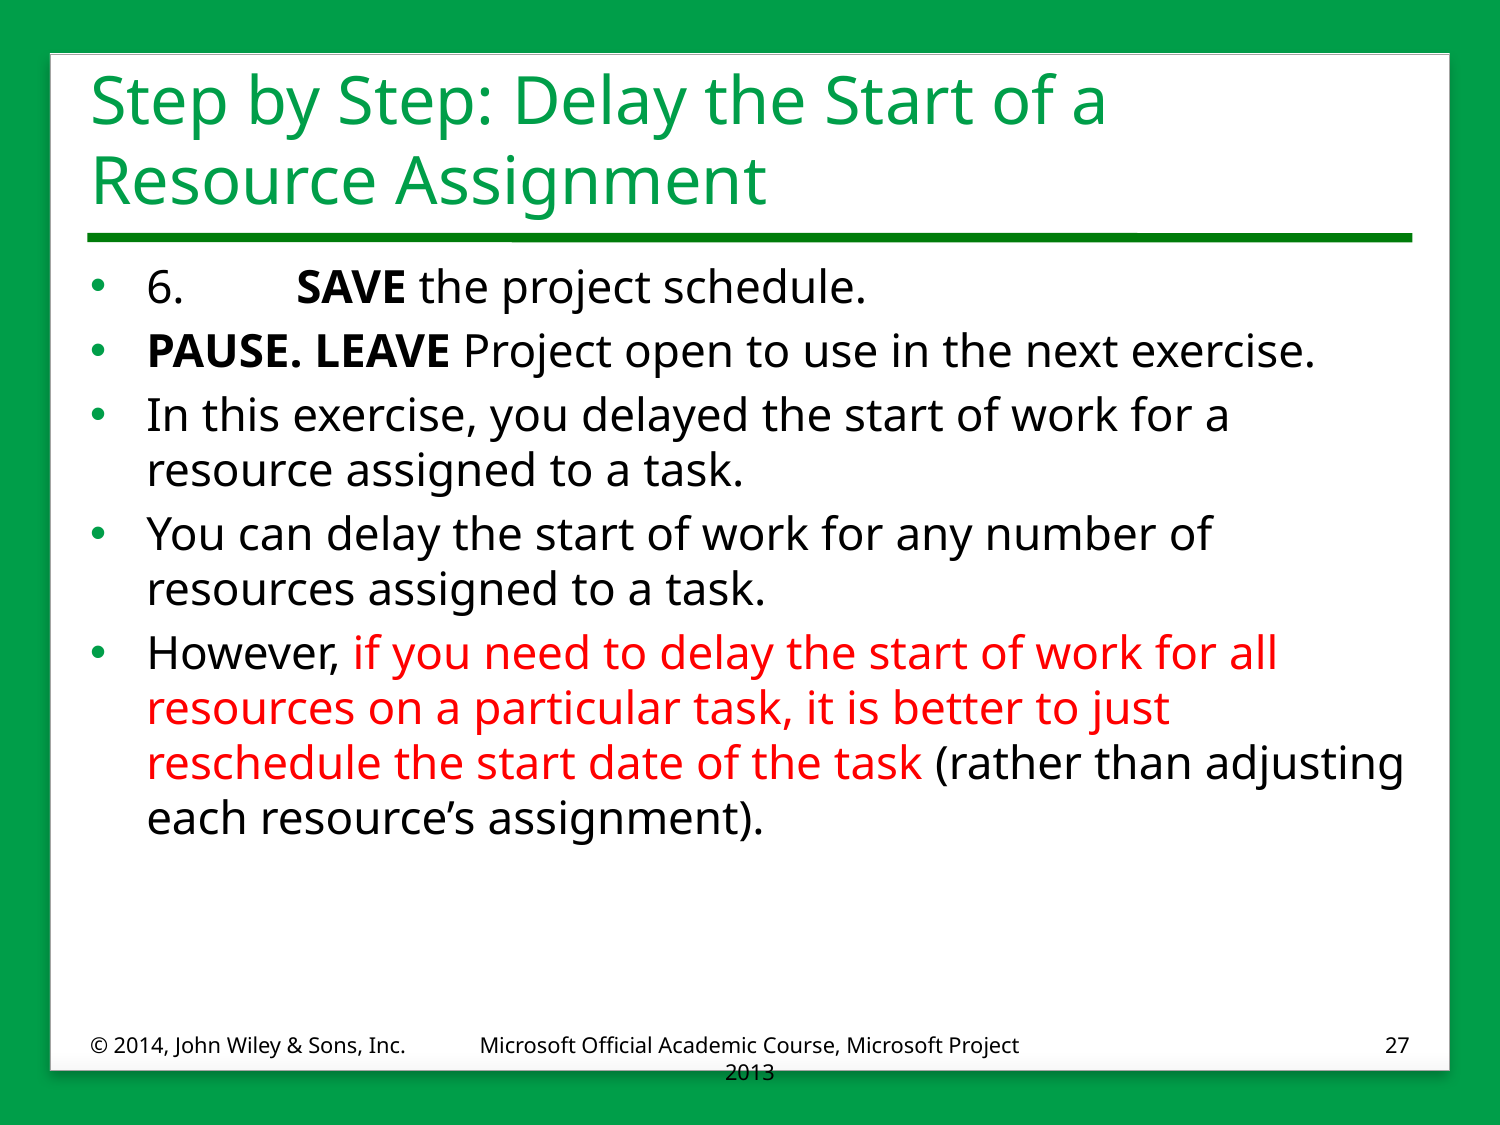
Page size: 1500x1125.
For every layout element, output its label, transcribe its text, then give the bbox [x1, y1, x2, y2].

slide_number 27 [1074, 1024, 1426, 1103]
footer Microsoft Official Academic Course, Microsoft Project 2013 [449, 1024, 1051, 1103]
list 6. SAVE the project schedule. PAUSE. LEAVE Project open to use in the next exercise. In this exercise, you delayed the start of work for a resource assigned to a task. You can delay the start of work for any number of resources assigned to a task. However, if you need to delay the start of work for all resources on a particular task, it is better to just reschedule the start date of the task (rather than adjusting each resource’s assignment). [75, 249, 1425, 1063]
slide_number © 2014, John Wiley & Sons, Inc. [74, 1024, 426, 1103]
title Step by Step: Delay the Start of a Resource Assignment [74, 74, 1426, 226]
